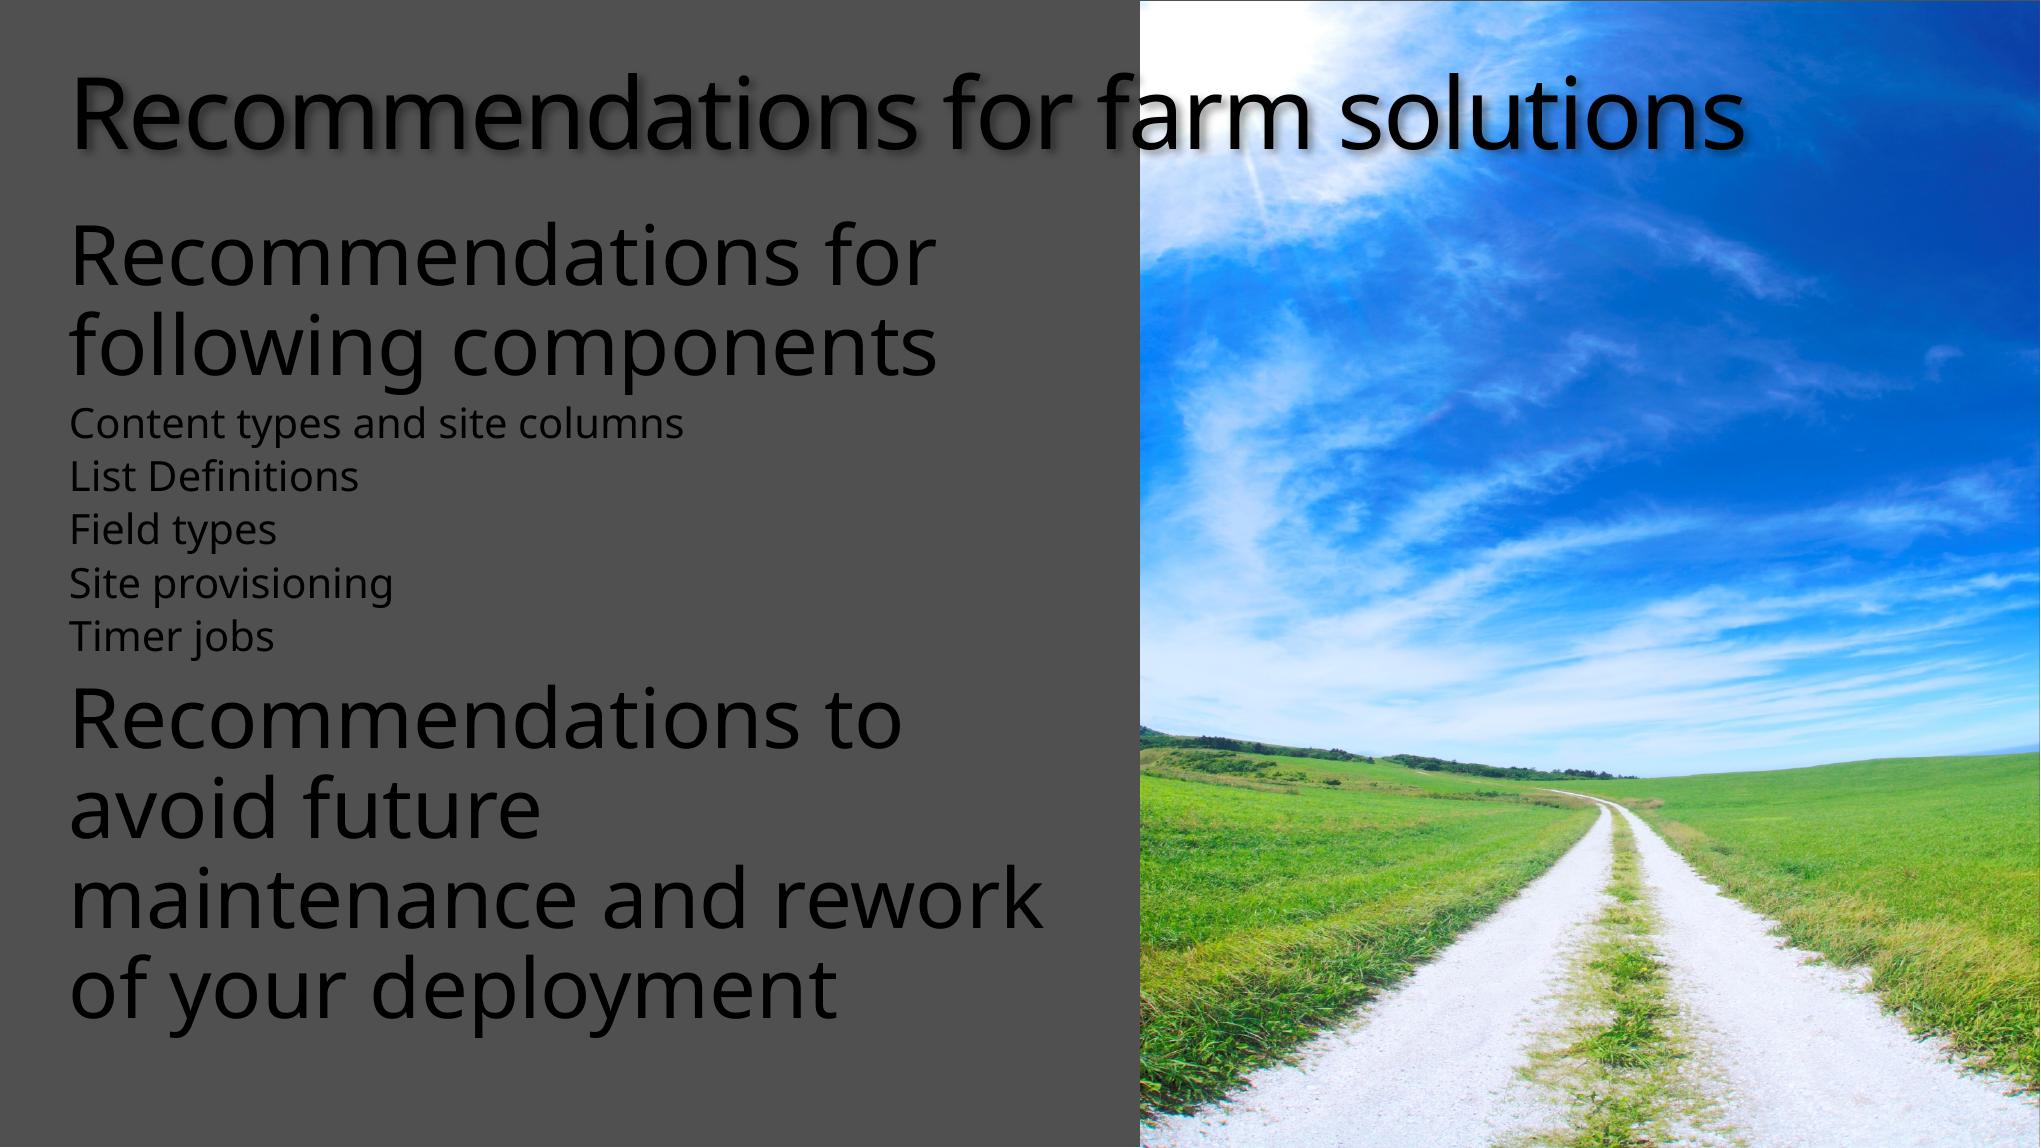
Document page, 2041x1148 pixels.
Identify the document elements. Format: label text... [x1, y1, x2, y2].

title Recommendations for farm solutions [45, 48, 1139, 199]
picture [1139, 1, 2040, 1148]
list Recommendations for following components Content types and site columns List Definitions Field types Site provisioning Timer jobs Recommendations to avoid future maintenance and rework of your deployment [45, 208, 1096, 982]
